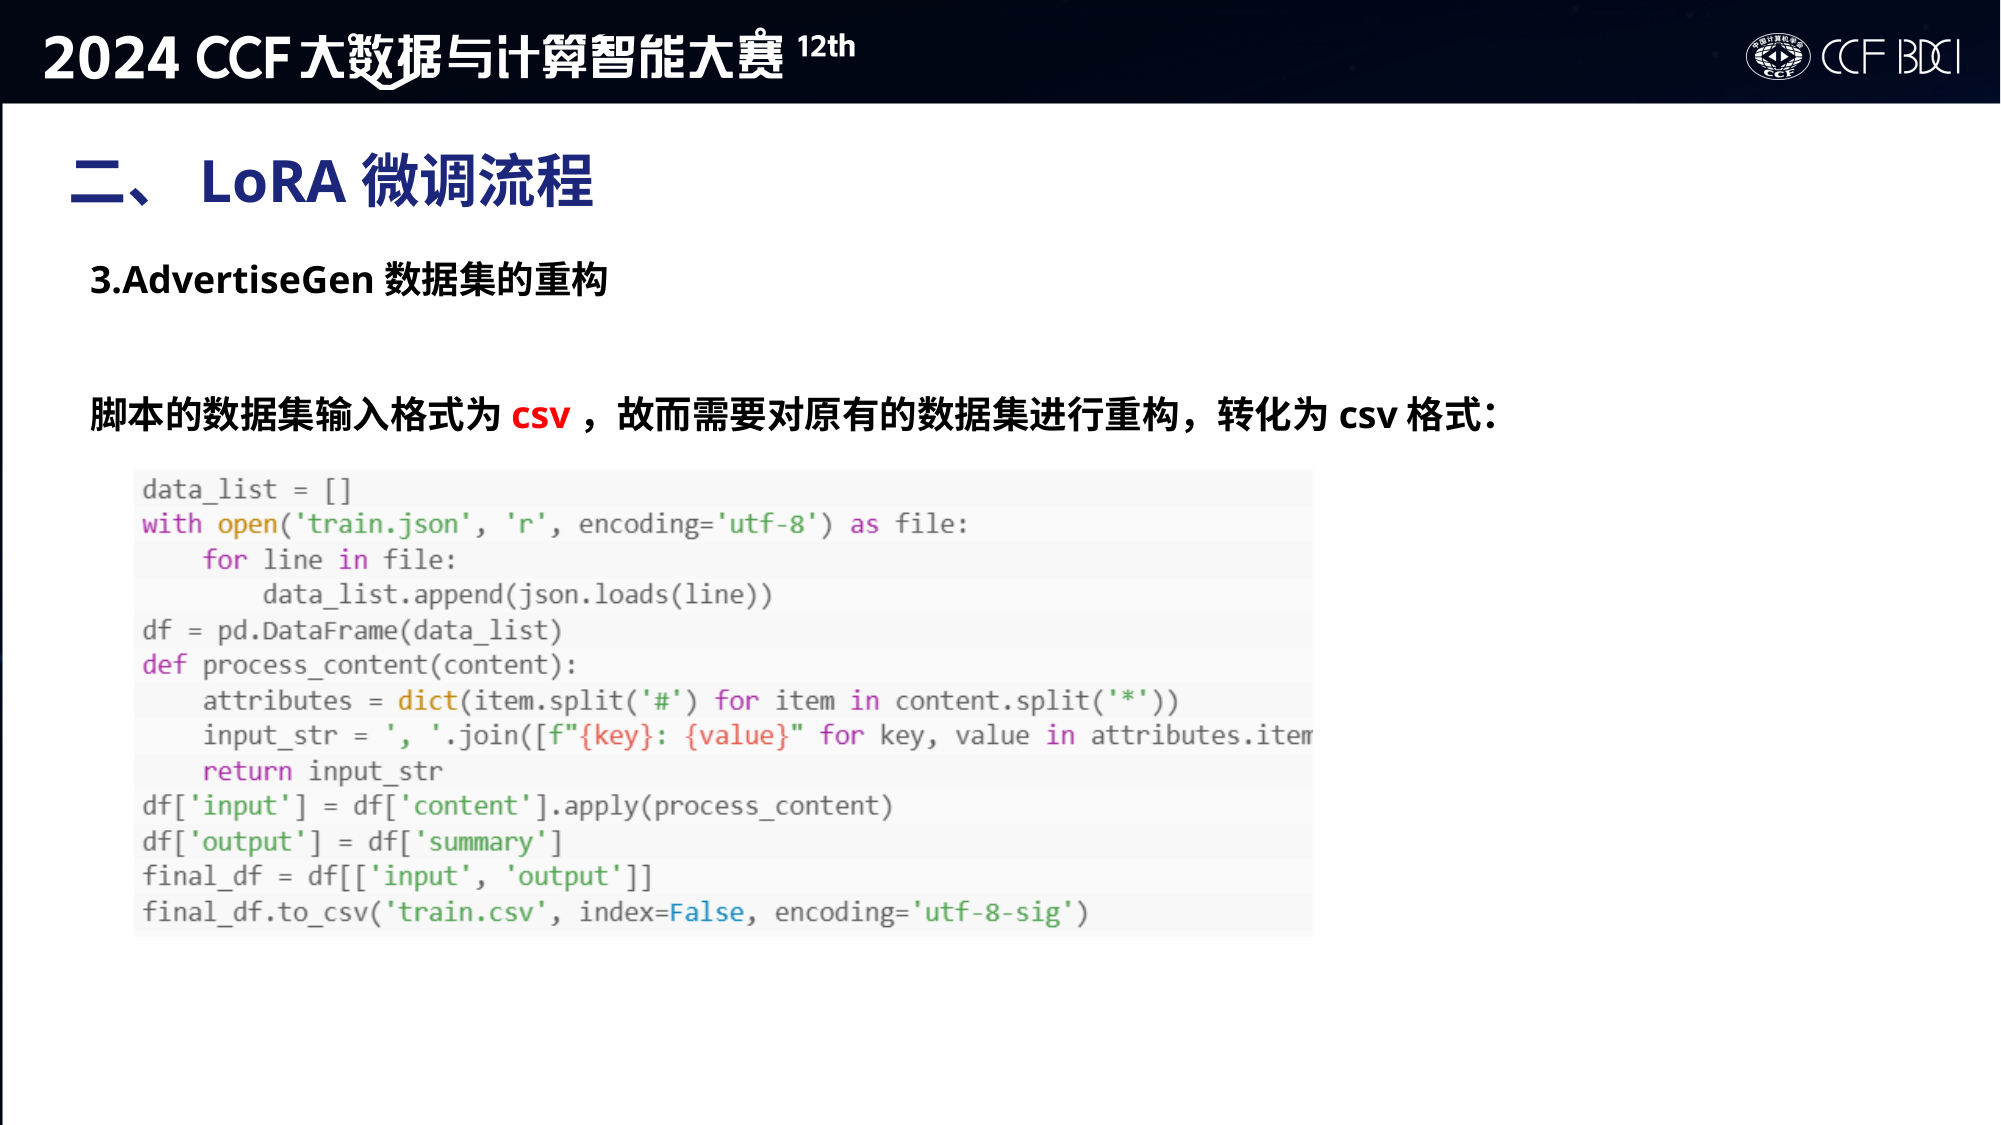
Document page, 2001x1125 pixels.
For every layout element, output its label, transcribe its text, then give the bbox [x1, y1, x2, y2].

text_box 二、LoRA微调流程 [29, 109, 1700, 250]
picture [0, 0, 2001, 1125]
text_box 3.AdvertiseGen数据集的重构 脚本的数据集输入格式为csv，故而需要对原有的数据集进行重构，转化为csv格式： [50, 249, 1721, 442]
